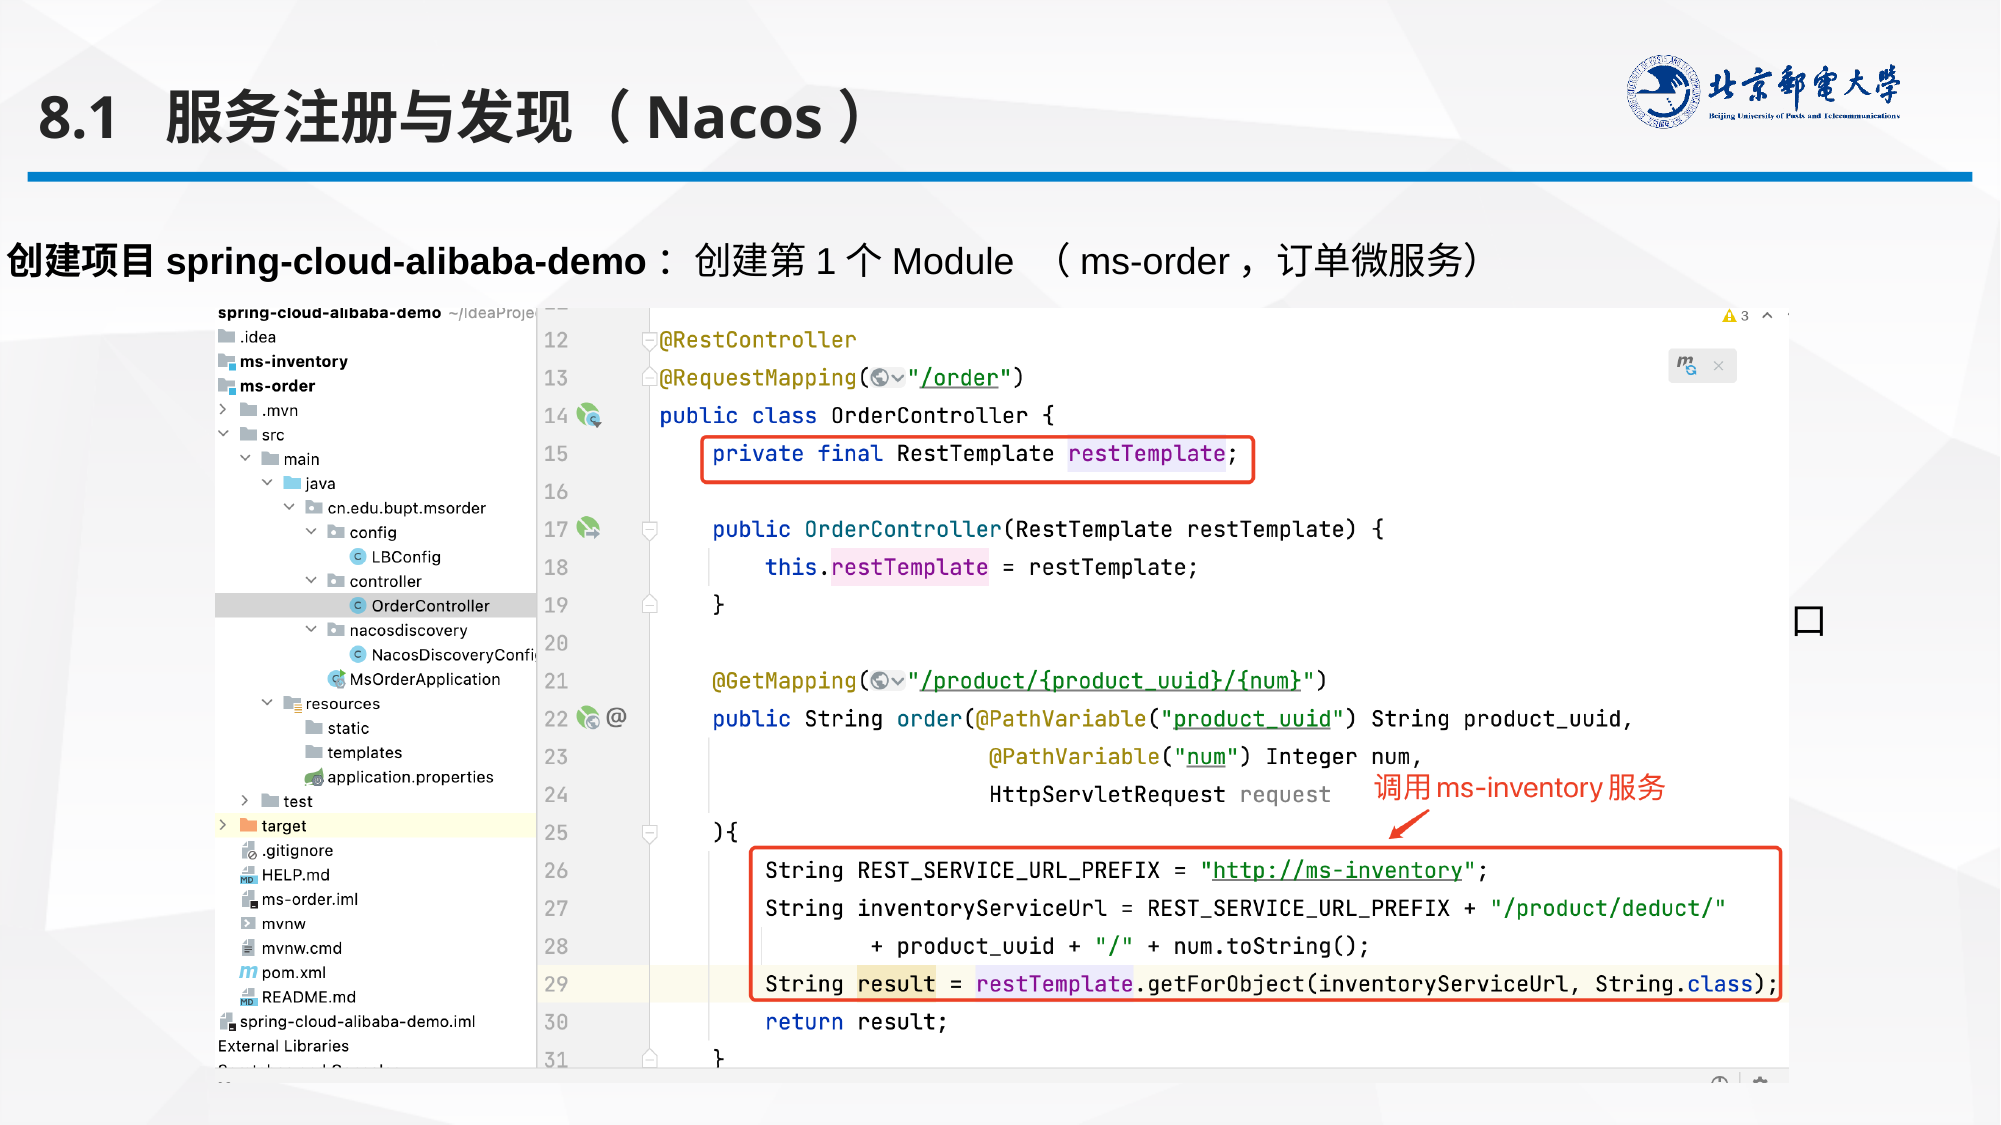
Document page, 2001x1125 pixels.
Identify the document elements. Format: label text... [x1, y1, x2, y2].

picture [0, 0, 2000, 1125]
text_box 8.1 服务注册与发现（Nacos） [23, 73, 1083, 158]
text_box 创建项目spring-cloud-alibaba-demo：创建第1个Module （ms-order，订单微服务） [0, 229, 1517, 290]
text_box [26, 171, 1973, 183]
text_box 也可以注解在主程序入口 [1789, 589, 1843, 650]
